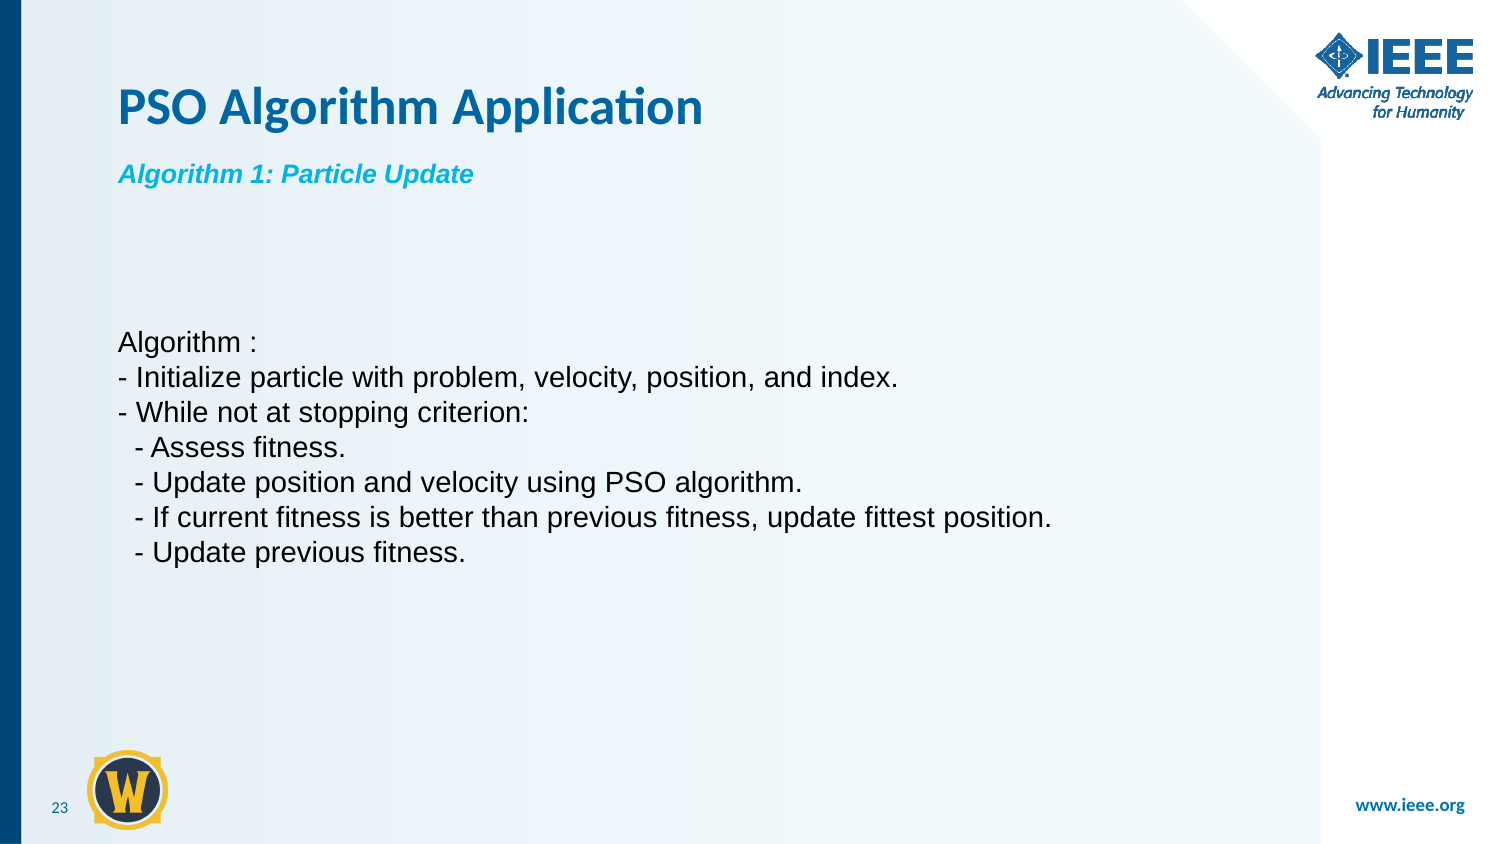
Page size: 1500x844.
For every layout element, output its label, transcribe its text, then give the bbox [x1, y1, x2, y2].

text_box Algorithm : - Initialize particle with problem, velocity, position, and index. - While not at stopping criterion: - Assess fitness. - Update position and velocity using PSO algorithm. - If current fitness is better than previous fitness, update fittest position. - Update previous fitness. [103, 315, 1077, 576]
slide_number 23 [36, 784, 87, 830]
picture [1315, 32, 1473, 120]
list Algorithm 1: Particle Update [103, 153, 1294, 197]
picture [87, 750, 168, 830]
list [103, 224, 1283, 739]
title PSO Algorithm Application [103, 43, 1192, 144]
